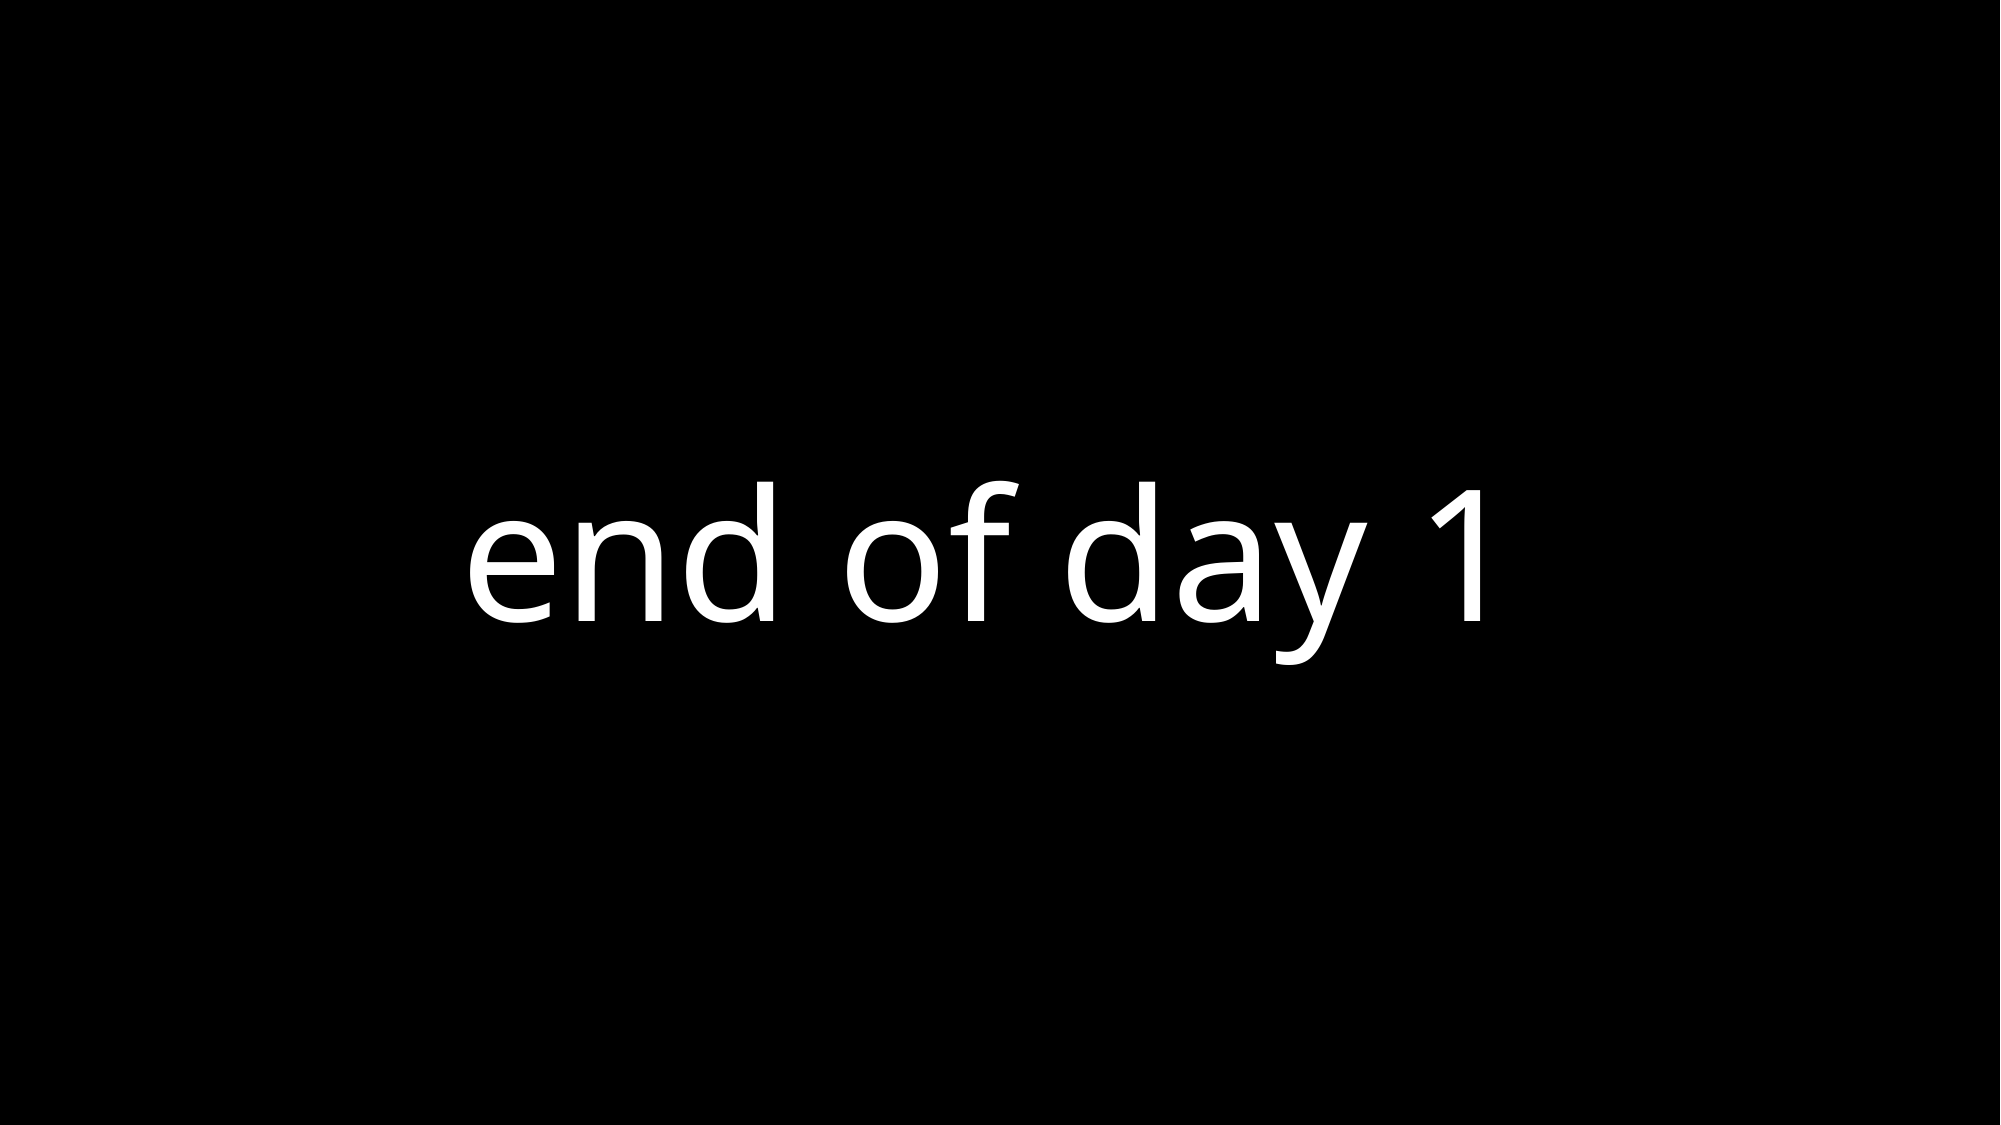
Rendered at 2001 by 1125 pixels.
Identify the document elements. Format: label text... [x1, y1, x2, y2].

title end of day 1 [123, 93, 1858, 1032]
